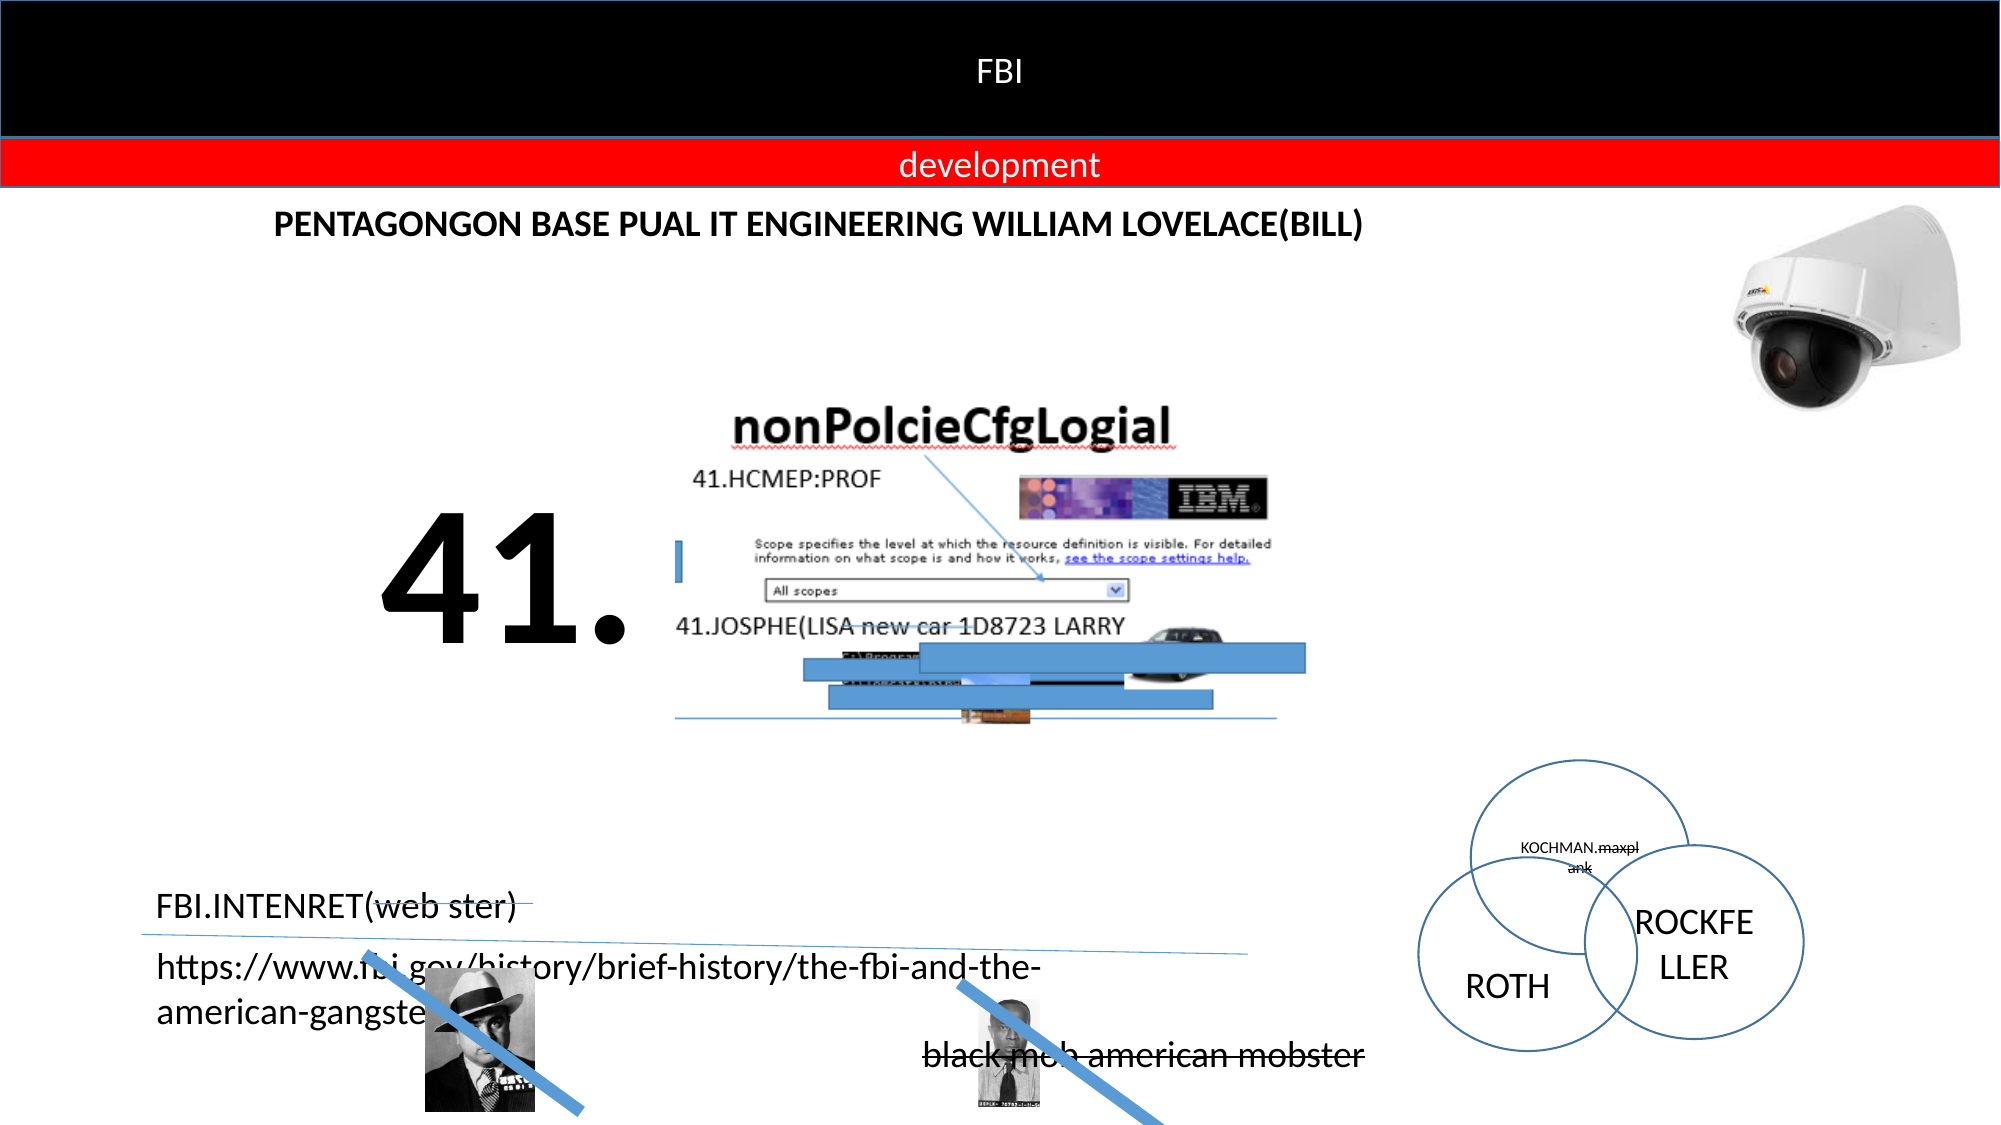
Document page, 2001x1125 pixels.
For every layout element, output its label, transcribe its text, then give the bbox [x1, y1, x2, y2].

text_box ROTH [1450, 954, 1566, 1014]
text_box FBI [0, 0, 2000, 136]
picture [1722, 190, 1978, 447]
text_box PENTAGONGON BASE PUAL IT ENGINEERING WILLIAM LOVELACE(BILL) [259, 191, 1389, 252]
text_box development [0, 136, 2000, 188]
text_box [141, 934, 1248, 955]
text_box ROCKFELLER [1605, 844, 1805, 1041]
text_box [364, 954, 582, 1112]
text_box FBI.INTENRET(web ster) [141, 873, 534, 934]
text_box 41. [366, 436, 652, 692]
picture [675, 392, 1325, 733]
text_box [1417, 856, 1639, 1053]
text_box KOCHMAN.maxplank [1469, 759, 1690, 883]
text_box black mob american mobster [907, 1022, 959, 1083]
text_box https://www.fbi.gov/history/brief-history/the-fbi-and-the-american-gangster [582, 955, 1142, 1040]
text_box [959, 983, 1177, 1125]
text_box black mob american mobster [1177, 1022, 1381, 1083]
text_box https://www.fbi.gov/history/brief-history/the-fbi-and-the-american-gangster [141, 955, 364, 1040]
